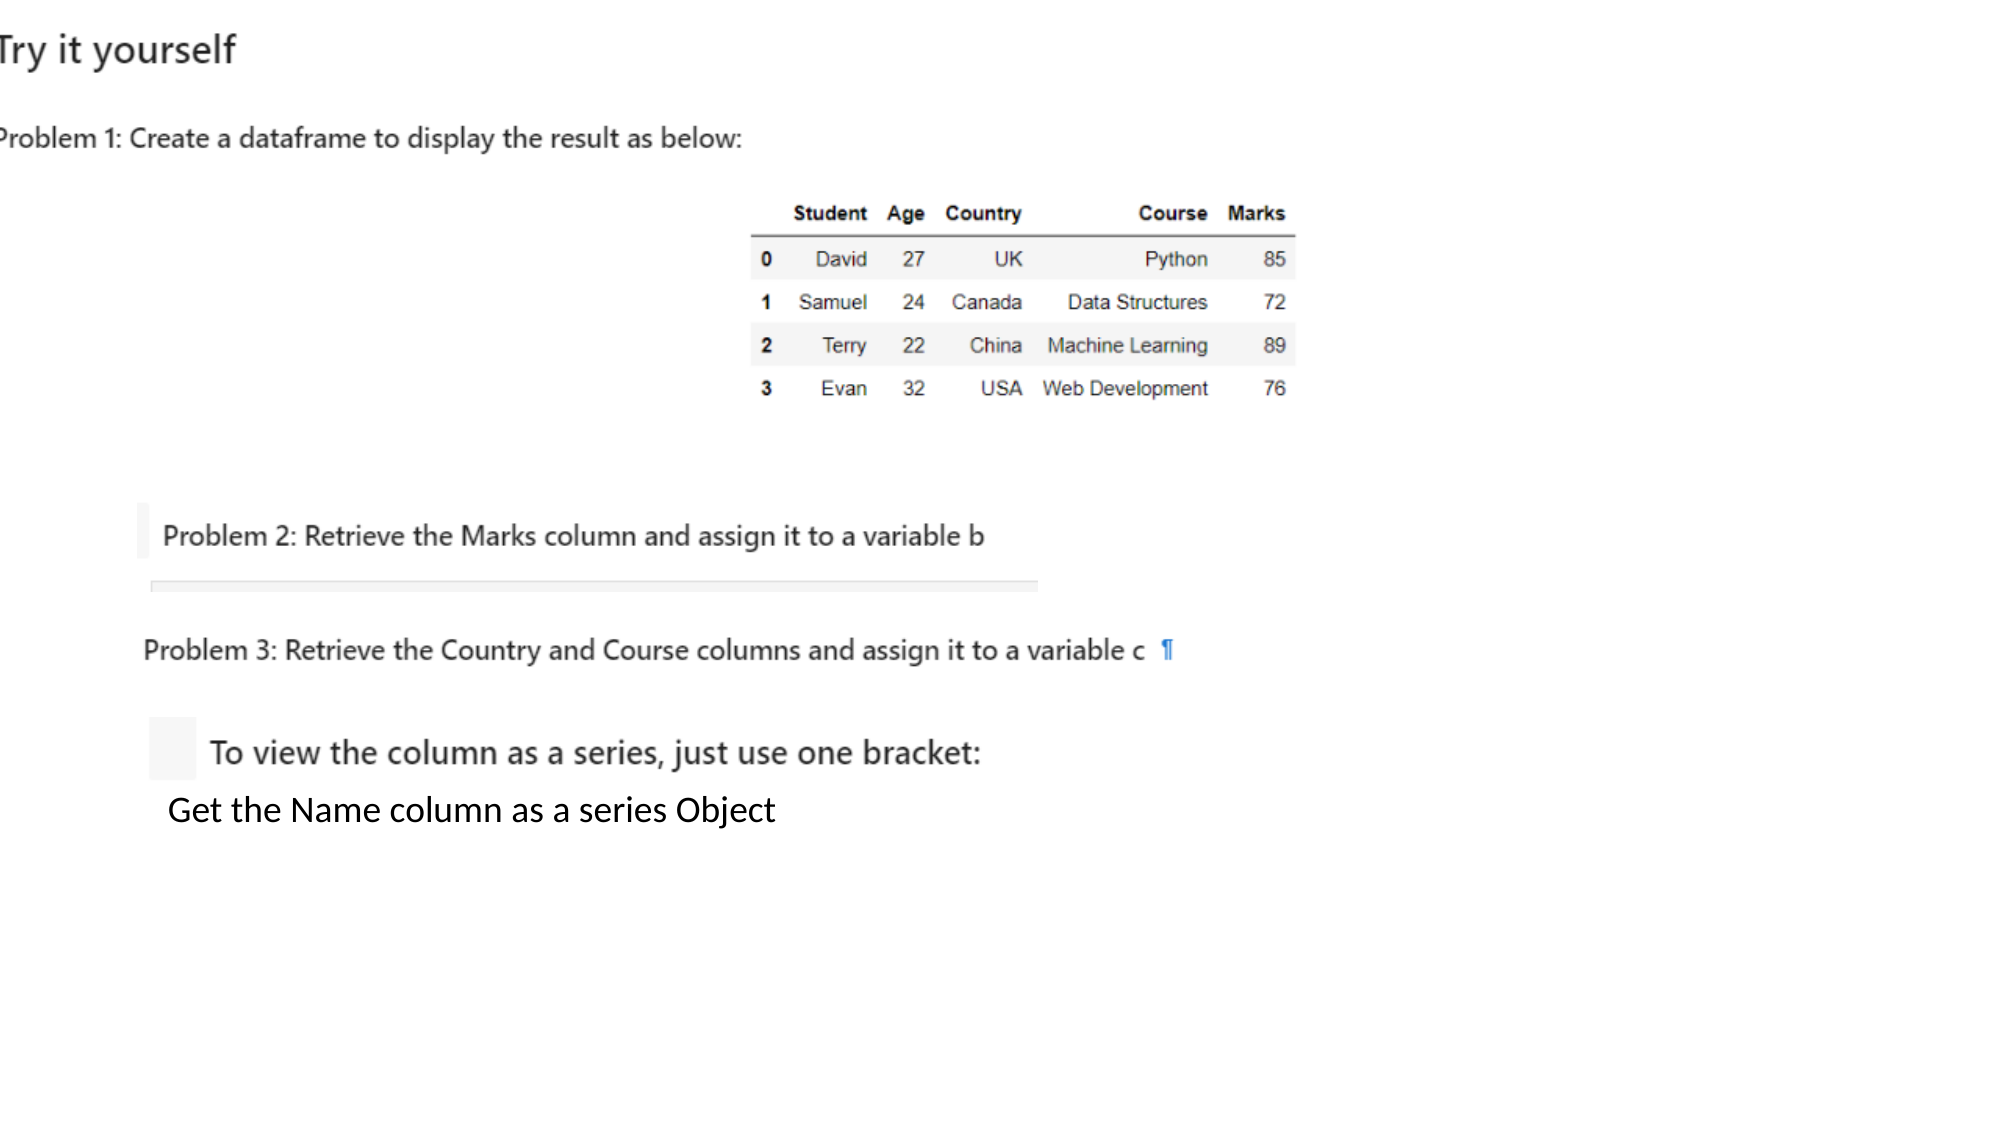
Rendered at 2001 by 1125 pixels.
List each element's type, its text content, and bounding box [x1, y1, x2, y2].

picture [104, 603, 1201, 684]
text_box Get the Name column as a series Object [153, 777, 1153, 838]
picture [137, 492, 1038, 592]
picture [0, 0, 1408, 441]
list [137, 717, 987, 793]
